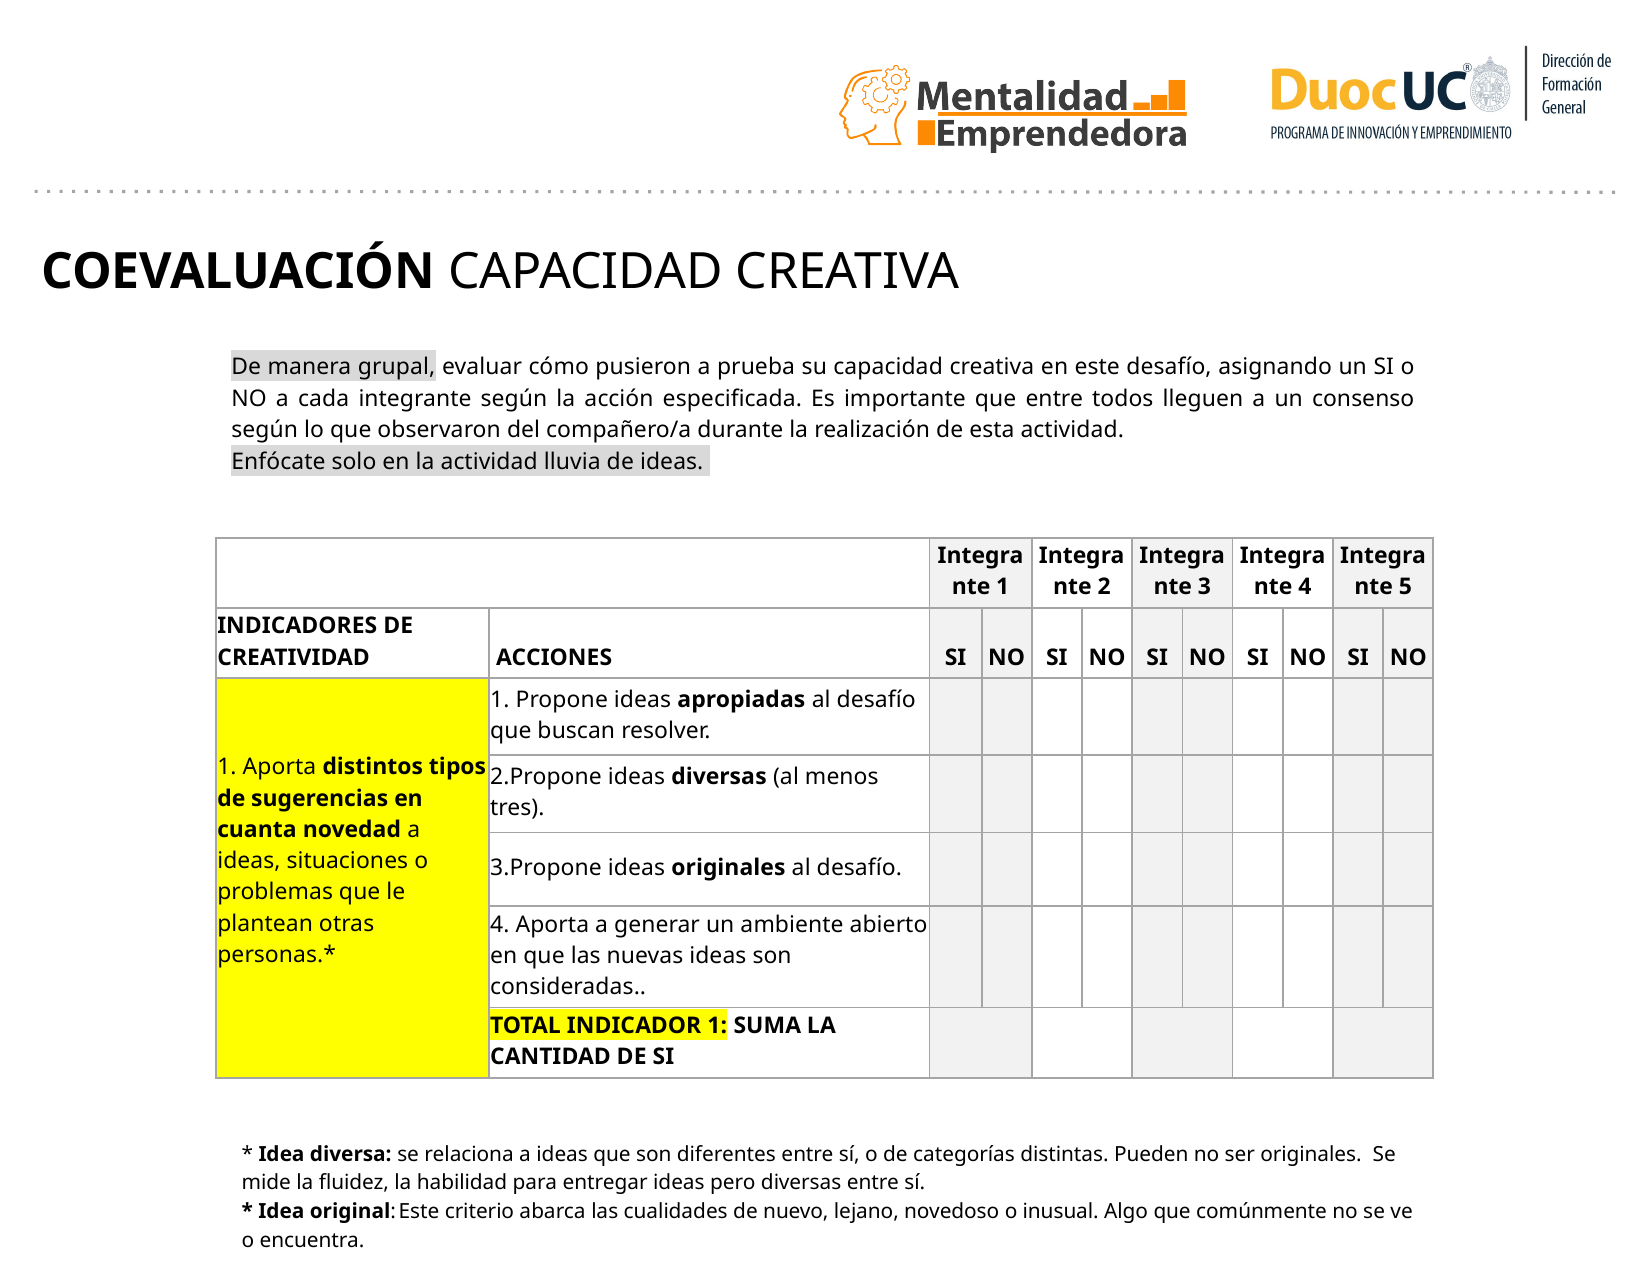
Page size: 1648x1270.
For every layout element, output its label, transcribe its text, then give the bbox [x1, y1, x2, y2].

table_cell [930, 833, 981, 905]
table_cell SI [1334, 609, 1382, 677]
table_cell [1033, 1008, 1131, 1077]
table_cell [1384, 756, 1432, 832]
table_cell 3.Propone ideas originales al desafío. [490, 833, 929, 905]
table_cell [1133, 907, 1182, 1007]
table_cell NO [983, 609, 1031, 677]
table_cell NO [1284, 609, 1332, 677]
picture [838, 64, 1187, 153]
table_cell [930, 1008, 1031, 1077]
table_cell [1133, 1008, 1232, 1077]
table_cell [1334, 1008, 1432, 1077]
table_cell [1384, 679, 1432, 754]
table_cell NO [1384, 609, 1432, 677]
table_cell [1334, 756, 1382, 832]
text_box * Idea diversa: se relaciona a ideas que son diferentes entre sí, o de categorías distintas. Pueden no ser originales. Se mide la fluidez, la habilidad para entregar ideas pero diversas entre sí. * Idea original: Este criterio abarca las cualidades de nuevo, lejano, novedoso o inusual. Algo que comúnmente no se ve o encuentra. [226, 1121, 1432, 1267]
table_cell [1334, 679, 1382, 754]
text_box De manera grupal, evaluar cómo pusieron a prueba su capacidad creativa en este desafío, asignando un SI o NO a cada integrante según la acción especificada. Es importante que entre todos lleguen a un consenso según lo que observaron del compañero/a durante la realización de esta actividad. Enfócate solo en la actividad lluvia de ideas. [216, 340, 1432, 482]
table_cell NO [1183, 609, 1232, 677]
table_cell [930, 907, 981, 1007]
table_cell [1284, 907, 1332, 1007]
table_cell [1233, 1008, 1332, 1077]
table_cell [1384, 907, 1432, 1007]
table_cell [1183, 679, 1232, 754]
table_cell ACCIONES [490, 609, 929, 677]
table_cell [1183, 907, 1232, 1007]
table_cell [983, 833, 1031, 905]
table_cell [1133, 833, 1182, 905]
table_cell [1284, 833, 1332, 905]
table_header Integrante 3 [1133, 539, 1232, 607]
table_cell [1033, 679, 1081, 754]
table_cell INDICADORES DE CREATIVIDAD [217, 609, 488, 677]
table_cell [1033, 907, 1081, 1007]
table_header Integrante 1 [930, 539, 1031, 607]
table_cell SI [1033, 609, 1081, 677]
table_cell [1133, 679, 1182, 754]
table_cell 4. Aporta a generar un ambiente abierto en que las nuevas ideas son consideradas.. [490, 907, 929, 1007]
table_cell [1233, 679, 1282, 754]
table_cell TOTAL INDICADOR 1: SUMA LA CANTIDAD DE SI [490, 1008, 929, 1077]
table_cell [983, 756, 1031, 832]
table_cell [1233, 833, 1282, 905]
table_cell NO [1083, 609, 1131, 677]
table_cell [1083, 833, 1131, 905]
table_cell [1284, 756, 1332, 832]
table_cell [1334, 907, 1382, 1007]
table_cell 1. Aporta distintos tipos de sugerencias en cuanta novedad a ideas, situaciones o problemas que le plantean otras personas.* [217, 679, 488, 1077]
table_cell [930, 679, 981, 754]
table_cell 2.Propone ideas diversas (al menos tres). [490, 756, 929, 832]
table_cell [1284, 679, 1332, 754]
table_header Integrante 2 [1033, 539, 1131, 607]
table_cell [1083, 907, 1131, 1007]
table_cell [1183, 833, 1232, 905]
table_cell [1083, 756, 1131, 832]
table_cell [930, 756, 981, 832]
table_cell [1233, 907, 1282, 1007]
table_cell [1033, 833, 1081, 905]
text_box COEVALUACIÓN CAPACIDAD CREATIVA [26, 213, 1198, 323]
table_cell [1033, 756, 1081, 832]
table_header [217, 539, 929, 607]
table_cell [1334, 833, 1382, 905]
table_cell [1183, 756, 1232, 832]
table_cell SI [1133, 609, 1182, 677]
table_cell [1083, 679, 1131, 754]
table_cell SI [930, 609, 981, 677]
table_cell SI [1233, 609, 1282, 677]
table_cell [983, 907, 1031, 1007]
table_cell 1. Propone ideas apropiadas al desafío que buscan resolver. [490, 679, 929, 754]
table_cell [1384, 833, 1432, 905]
table_cell [1133, 756, 1182, 832]
table_cell [1233, 756, 1282, 832]
table_cell [983, 679, 1031, 754]
table_header Integrante 4 [1233, 539, 1332, 607]
table_header Integrante 5 [1334, 539, 1432, 607]
picture [1249, 45, 1626, 160]
